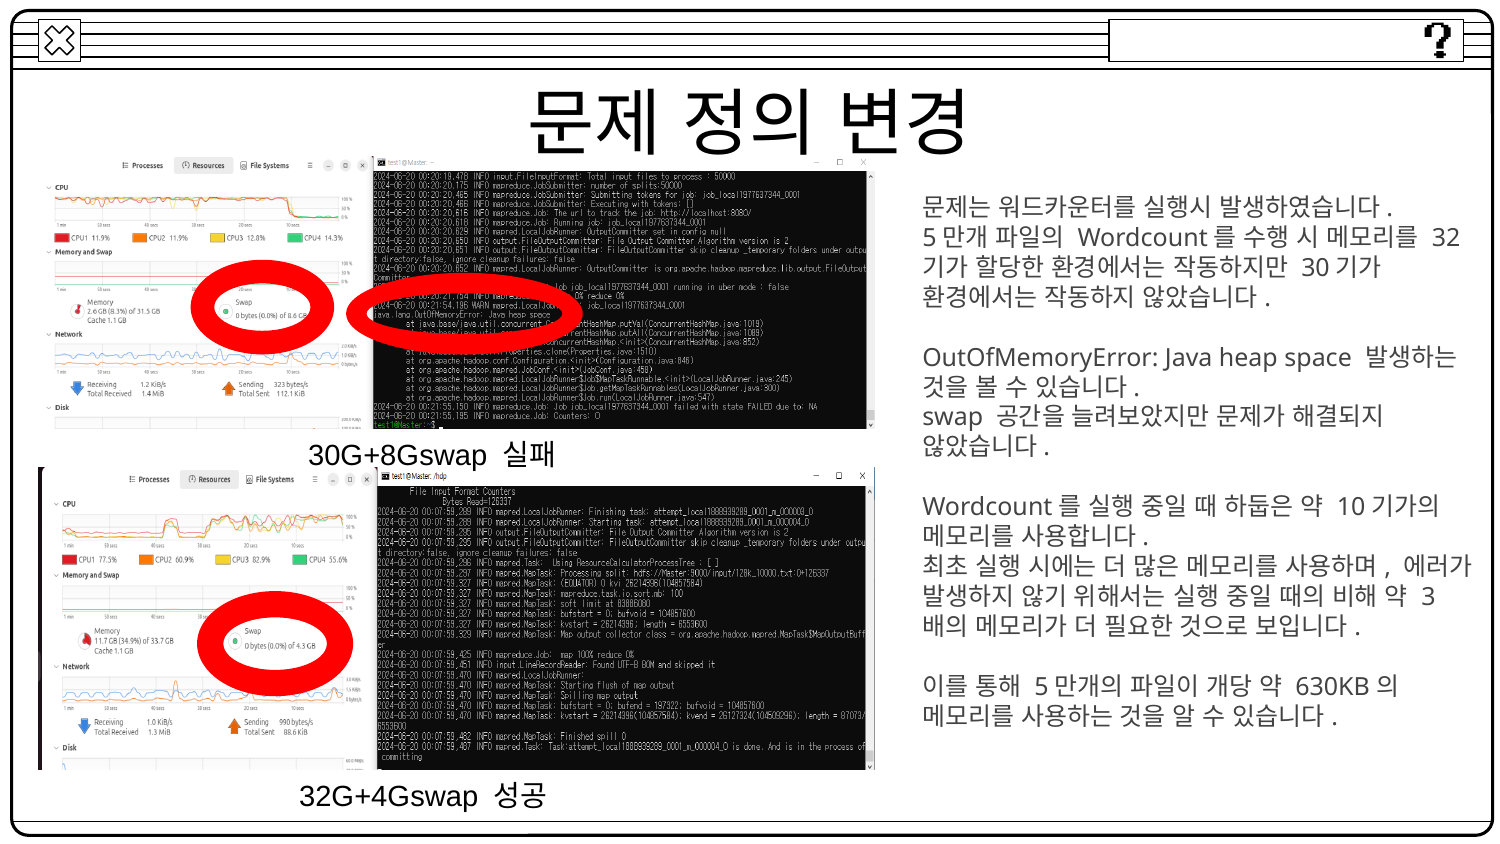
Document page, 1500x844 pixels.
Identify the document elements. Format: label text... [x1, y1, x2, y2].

picture [37, 156, 875, 429]
title 문제 정의 변경 [118, 72, 1382, 156]
text_box 32G+4Gswap 성공 [284, 778, 583, 820]
picture [37, 467, 875, 770]
text_box 30G+8Gswap 실패 [293, 437, 574, 466]
list 문제는 워드카운터를 실행시 발생하였습니다. 5만개 파일의 Wordcount를 수행 시 메모리를 32기가 할당한 환경에서는 작동하지만 30기가 환경에서는 작동하지 않았습니다. OutOfMemoryError: Java heap space 발생하는 것을 볼 수 있습니다. swap 공간을 늘려보았지만 문제가 해결되지 않았습니다. Wordcount를 실행 중일 때 하둡은 약 10기가의 메모리를 사용합니다. 최초 실행 시에는 더 많은 메모리를 사용하며, 에러가 발생하지 않기 위해서는 실행 중일 때의 비해 약 3배의 메모리가 더 필요한 것으로 보입니다. 이를 통해 5만개의 파일이 개당 약 630KB의 메모리를 사용하는 것을 알 수 있습니다. [874, 156, 1500, 795]
